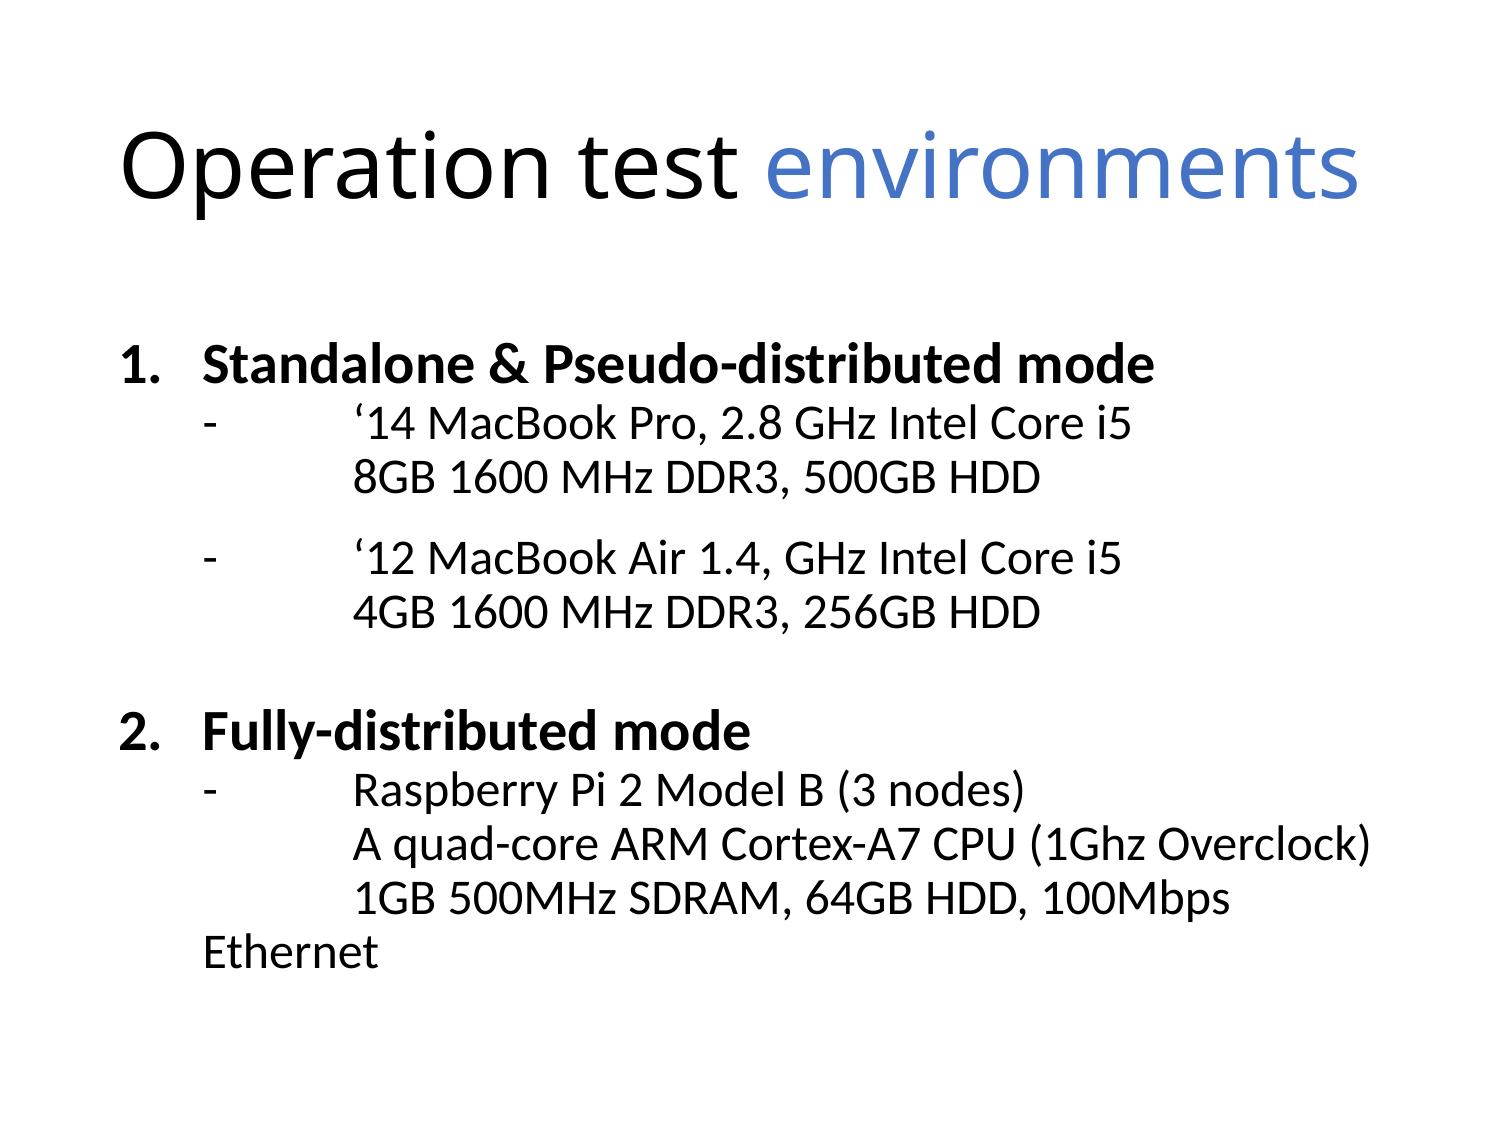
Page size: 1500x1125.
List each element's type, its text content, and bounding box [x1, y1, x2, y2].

list Standalone & Pseudo-distributed mode - ‘14 MacBook Pro, 2.8 GHz Intel Core i5 8GB 1600 MHz DDR3, 500GB HDD - ‘12 MacBook Air 1.4, GHz Intel Core i5 4GB 1600 MHz DDR3, 256GB HDD Fully-distributed mode - Raspberry Pi 2 Model B (3 nodes) A quad-core ARM Cortex-A7 CPU (1Ghz Overclock) 1GB 500MHz SDRAM, 64GB HDD, 100Mbps Ethernet [103, 299, 1397, 1014]
title Operation test environments [103, 59, 1397, 278]
